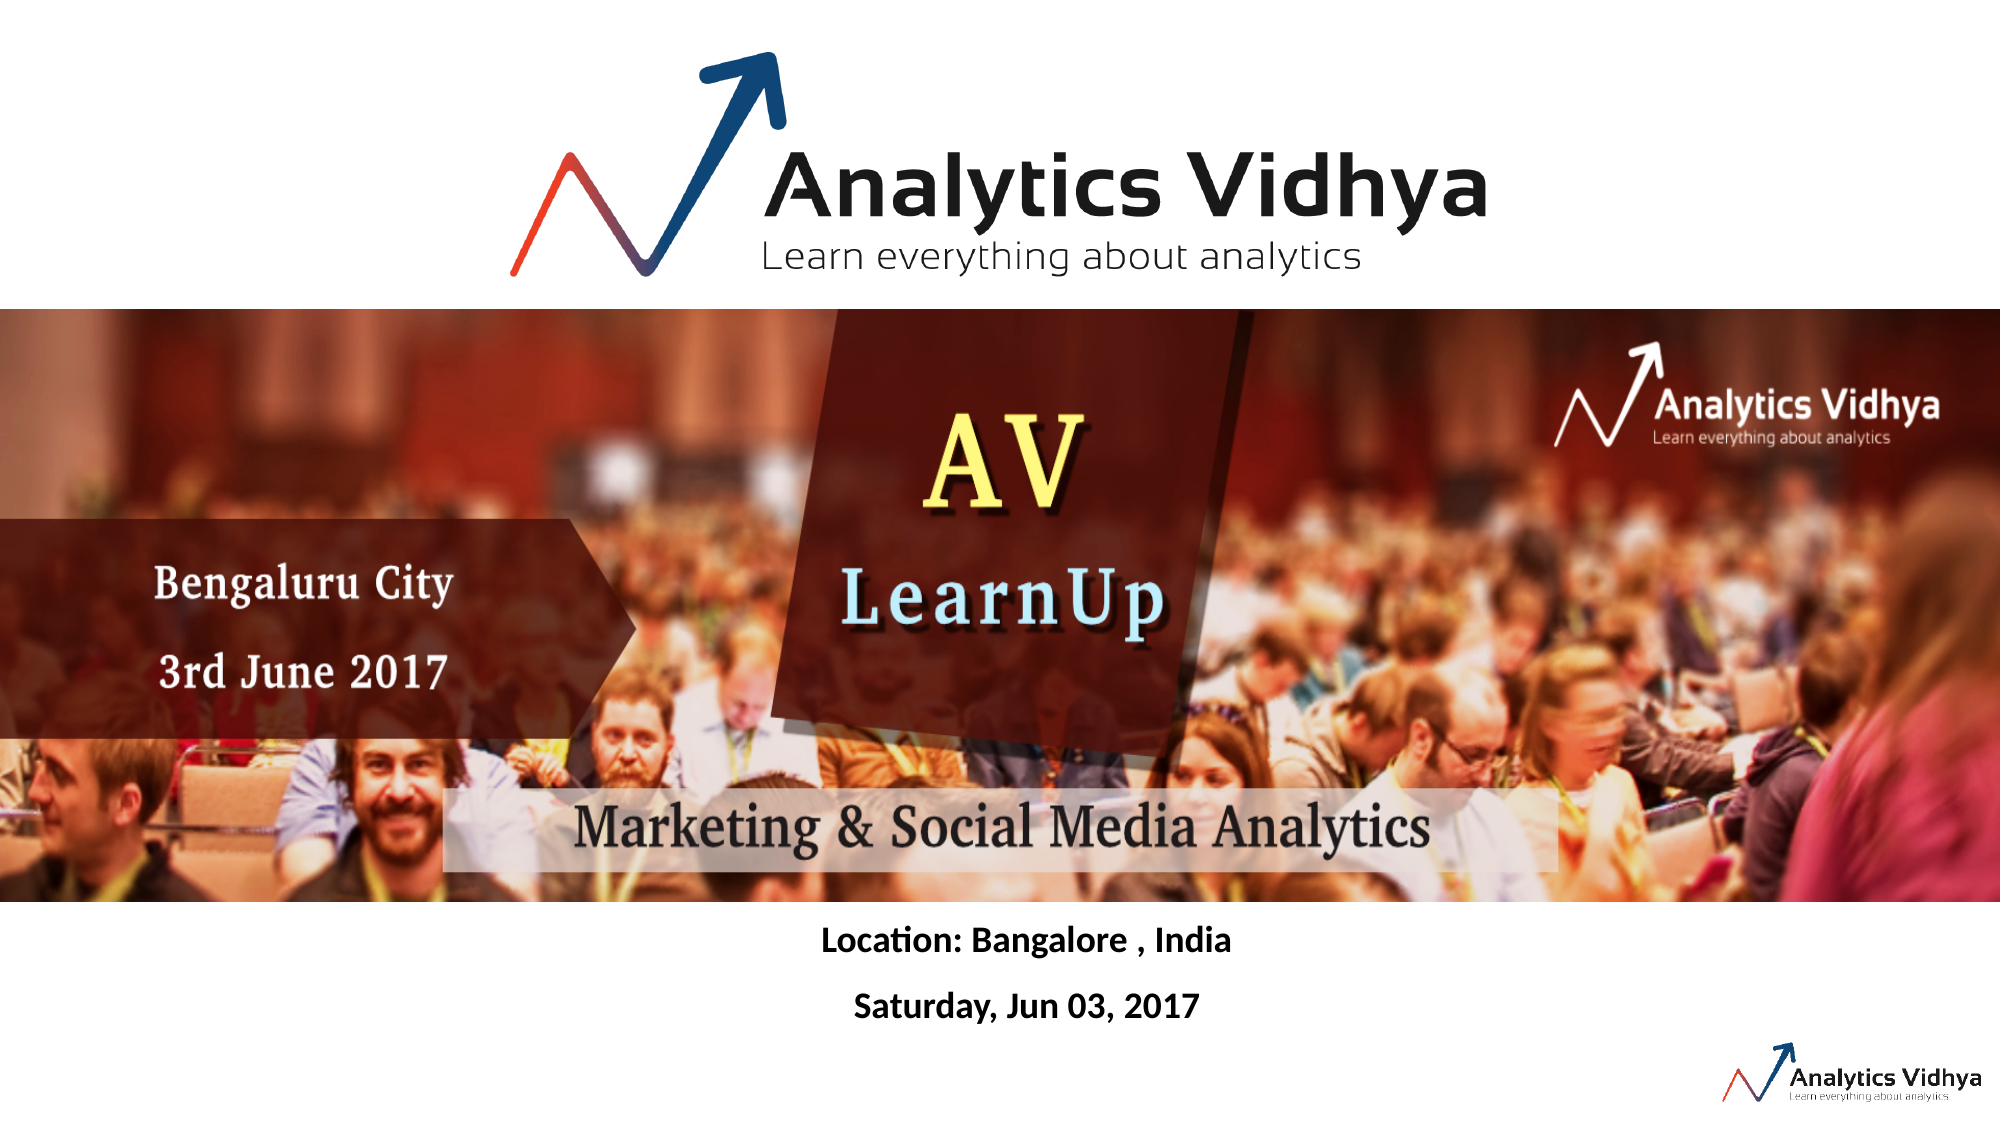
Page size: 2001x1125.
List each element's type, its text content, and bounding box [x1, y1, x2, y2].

text_box Saturday, Jun 03, 2017 [838, 973, 1220, 1033]
picture [0, 0, 2000, 902]
picture [1704, 1028, 2000, 1125]
text_box Location: Bangalore , India [806, 907, 1252, 968]
